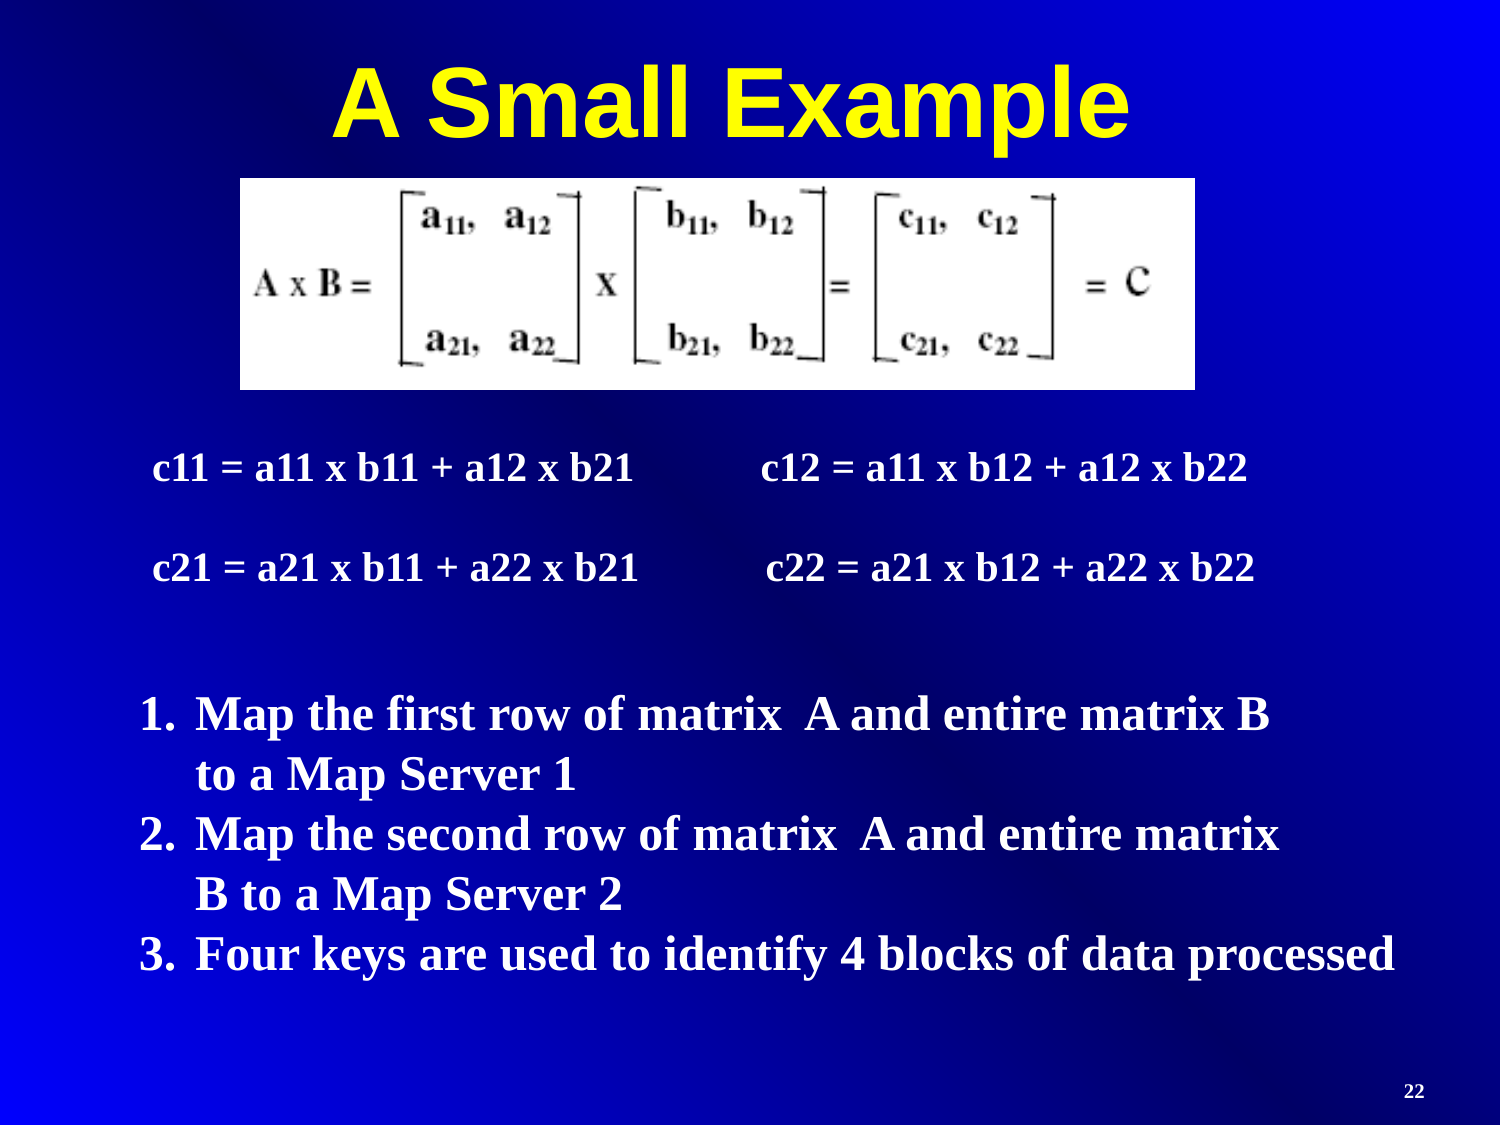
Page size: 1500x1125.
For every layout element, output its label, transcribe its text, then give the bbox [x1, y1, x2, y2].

text_box c11 = a11 x b11 + a12 x b21 c12 = a11 x b12 + a12 x b22 c21 = a21 x b11 + a22 x b21 c22 = a21 x b12 + a22 x b22 [137, 432, 1354, 648]
text_box Map the first row of matrix A and entire matrix B to a Map Server 1 Map the second row of matrix A and entire matrix B to a Map Server 2 Four keys are used to identify 4 blocks of data processed [123, 673, 1465, 1038]
picture [239, 178, 1195, 390]
text_box A Small Example [316, 30, 1176, 166]
